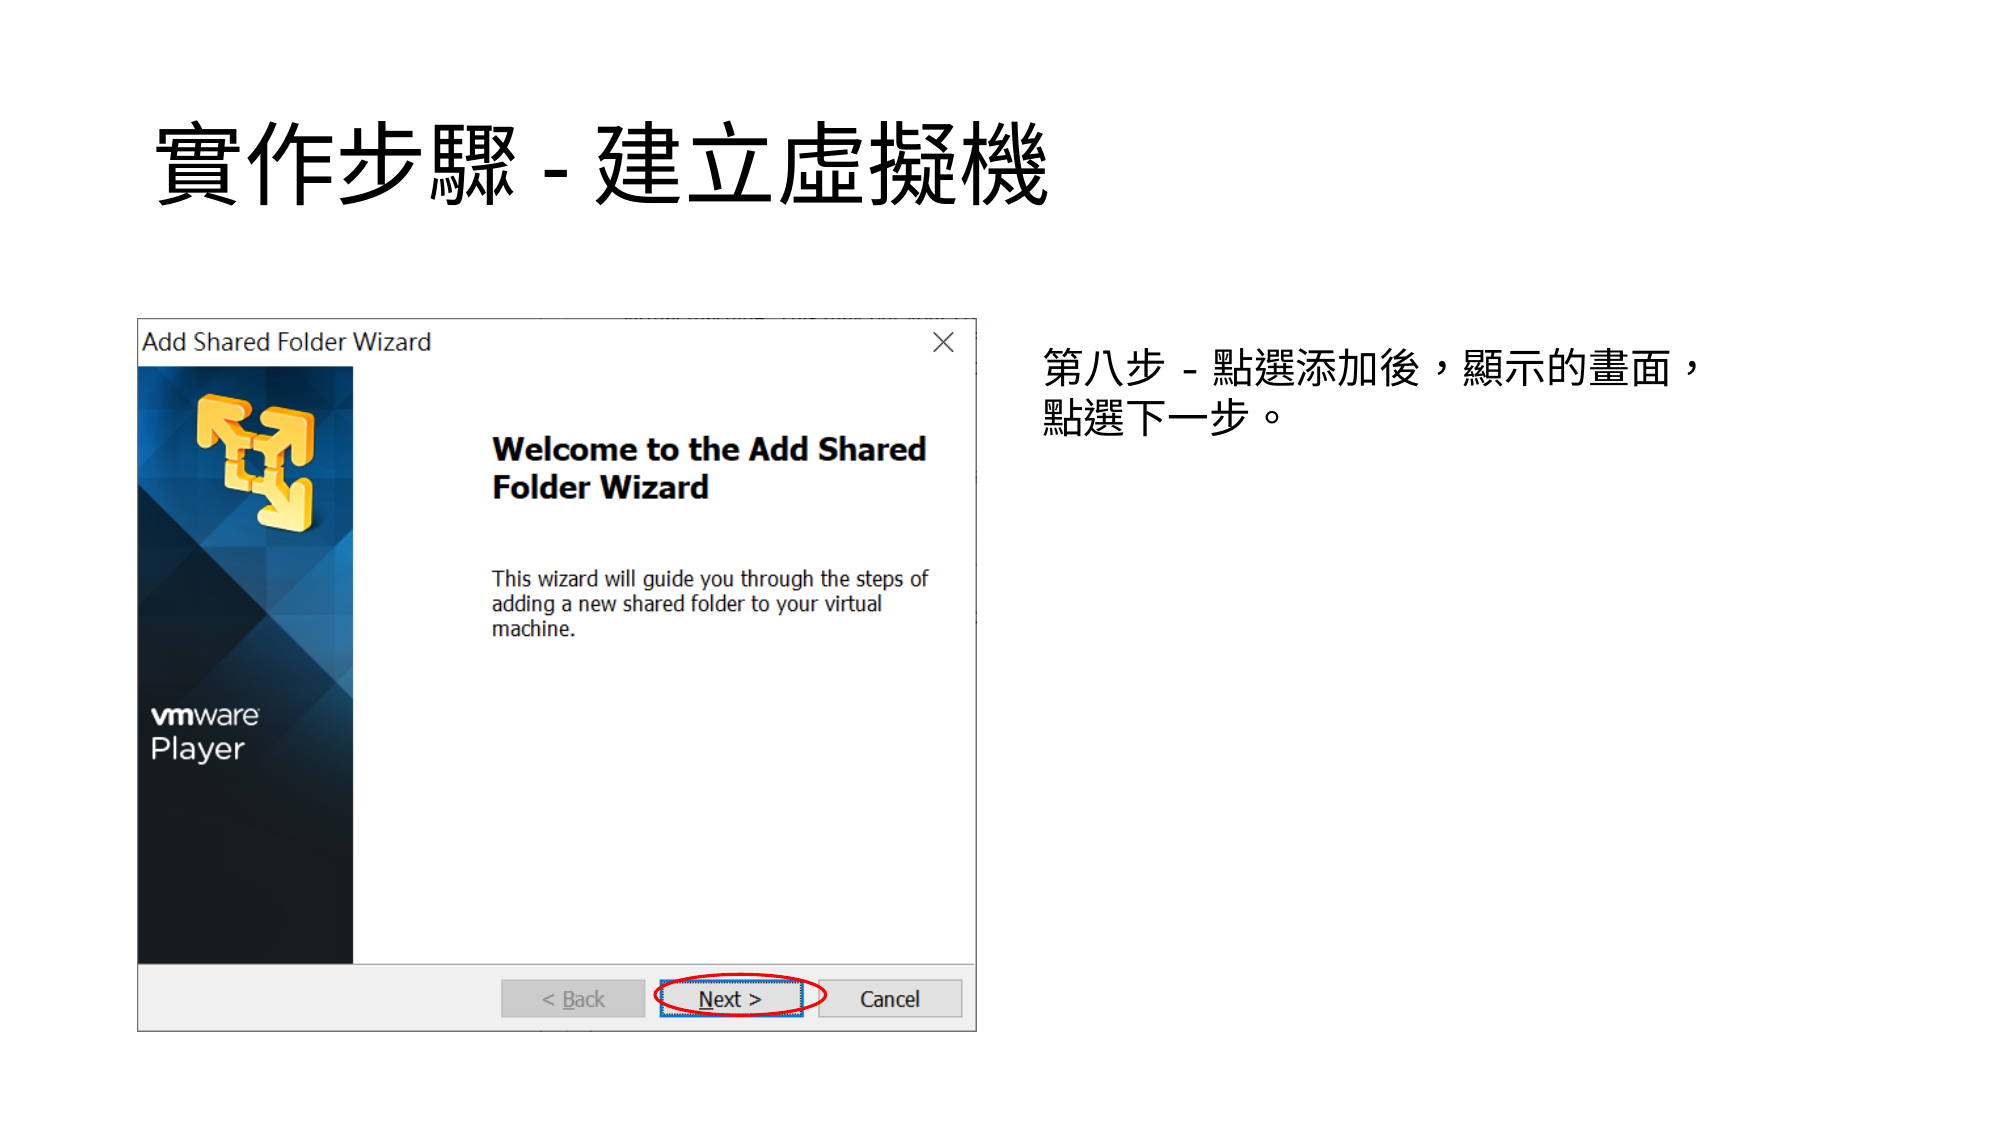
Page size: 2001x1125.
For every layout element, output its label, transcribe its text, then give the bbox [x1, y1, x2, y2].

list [136, 317, 978, 1033]
text_box 第八步-點選添加後，顯示的畫面，點選下一步。 [1027, 334, 1767, 450]
title 實作步驟-建立虛擬機 [137, 59, 1863, 278]
